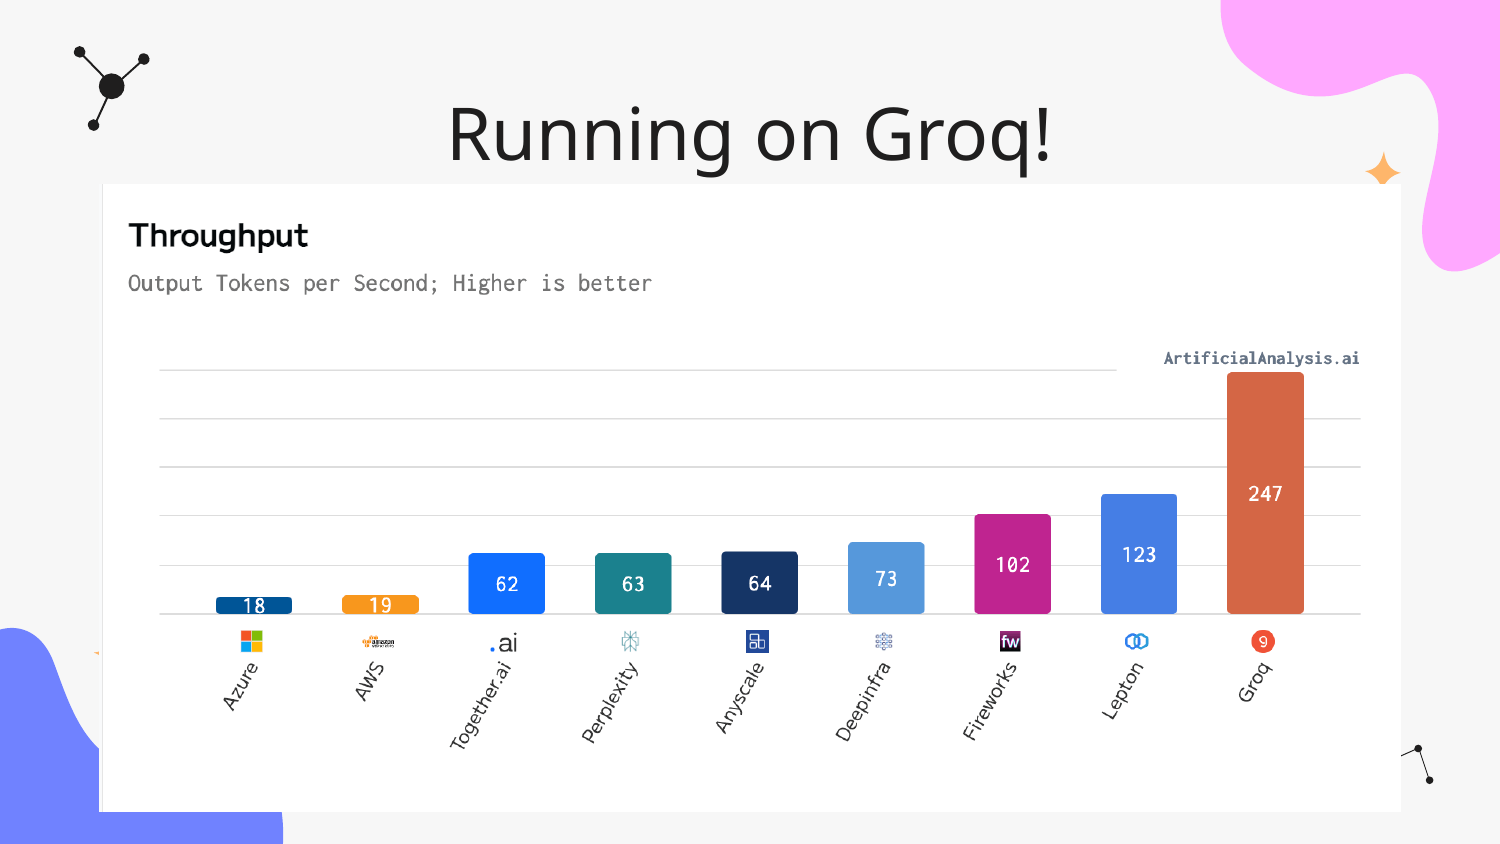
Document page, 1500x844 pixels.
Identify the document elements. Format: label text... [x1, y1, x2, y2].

title Running on Groq! [118, 72, 1382, 167]
picture [99, 184, 1401, 812]
